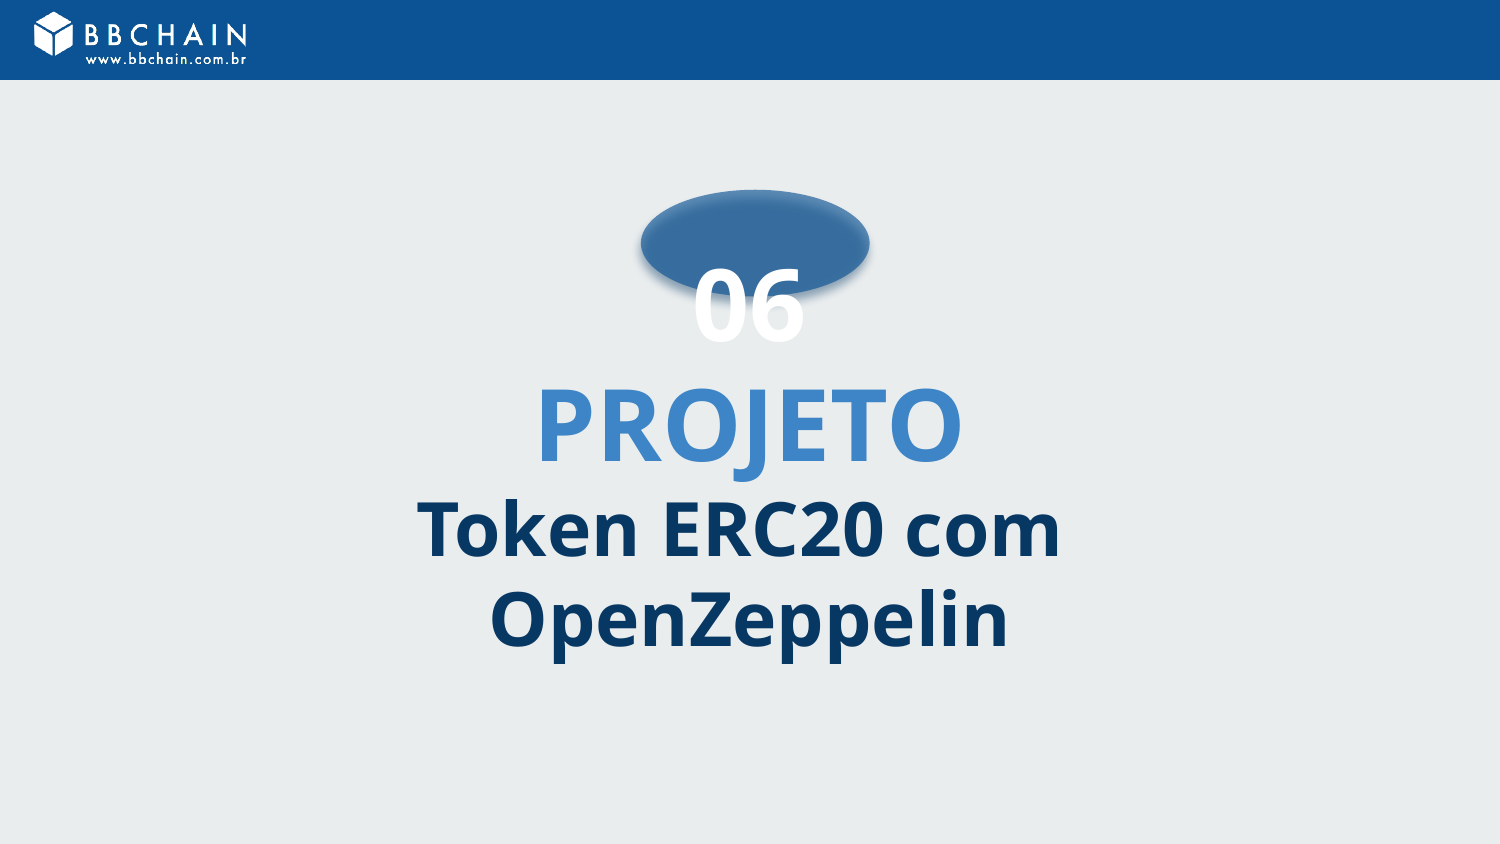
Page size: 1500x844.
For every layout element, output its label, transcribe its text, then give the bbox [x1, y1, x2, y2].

title 06 PROJETO Token ERC20 com OpenZeppelin [0, 0, 1500, 844]
